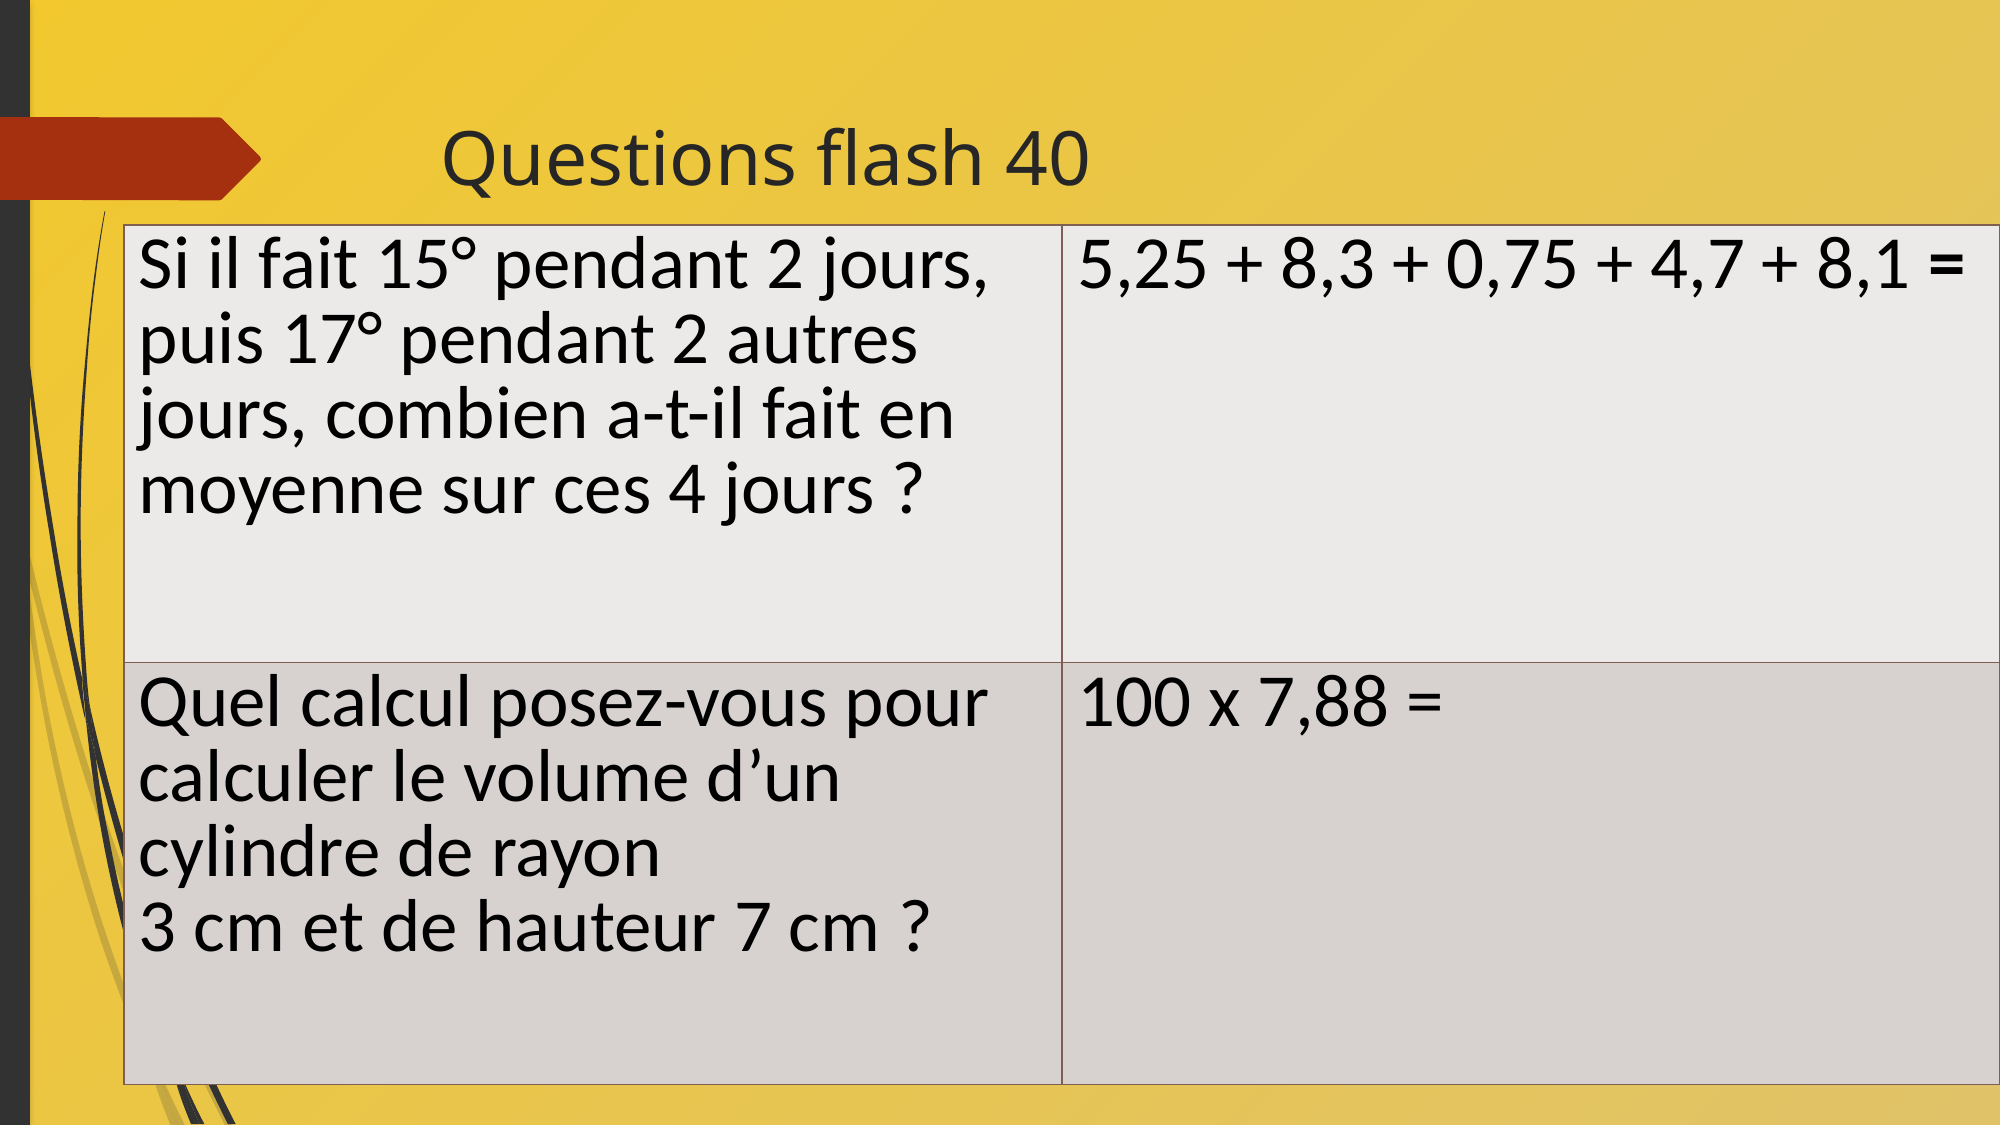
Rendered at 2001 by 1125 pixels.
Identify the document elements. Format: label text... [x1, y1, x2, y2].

table_header Si il fait 15° pendant 2 jours, puis 17° pendant 2 autres jours, combien a-t-il fait en moyenne sur ces 4 jours ? [125, 226, 1061, 662]
table_cell 100 x 7,88 = [1063, 663, 1999, 1084]
title Questions flash 40 [425, 102, 1888, 224]
table_cell Quel calcul posez-vous pour calculer le volume d’un cylindre de rayon 3 cm et de hauteur 7 cm ? [125, 663, 1061, 1084]
table_header 5,25 + 8,3 + 0,75 + 4,7 + 8,1 = [1063, 226, 1999, 662]
